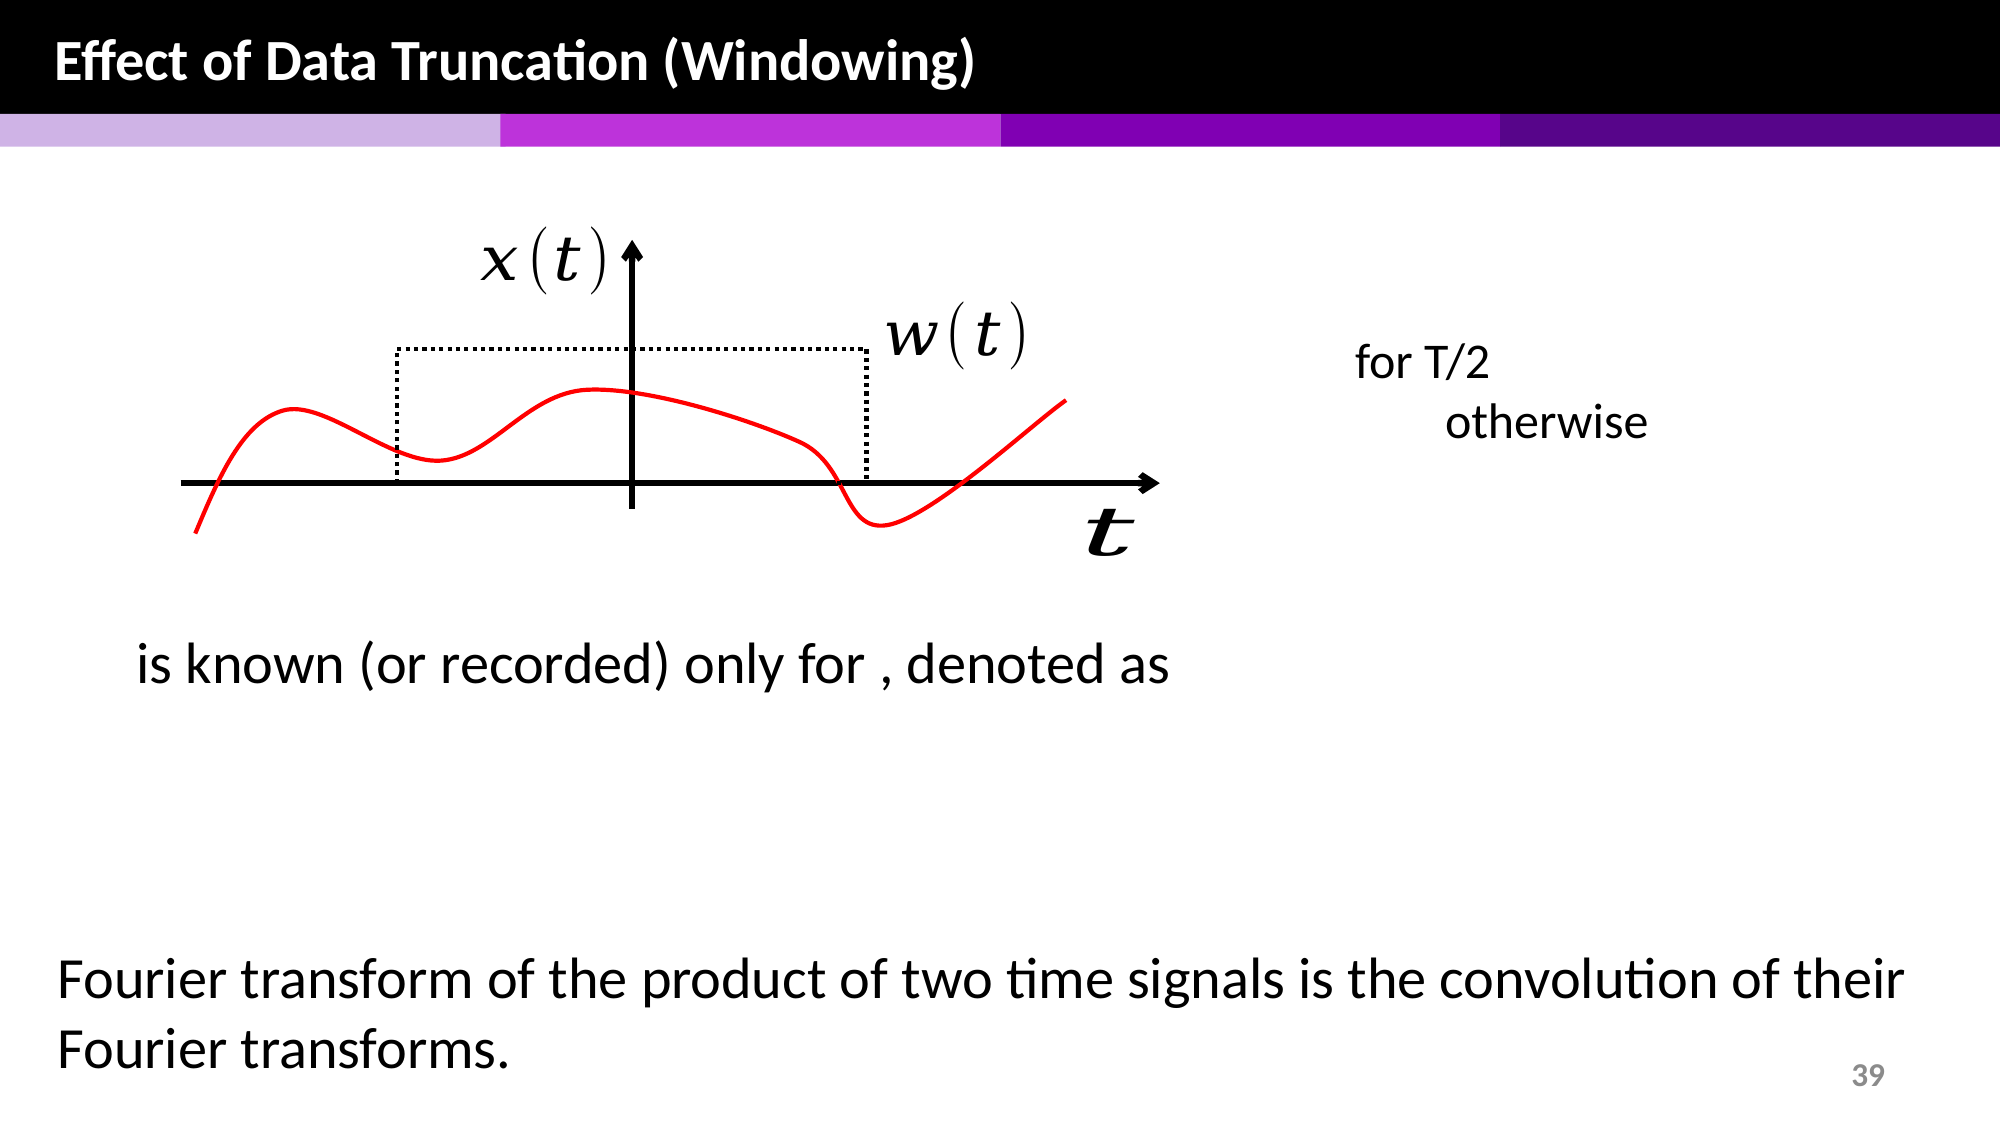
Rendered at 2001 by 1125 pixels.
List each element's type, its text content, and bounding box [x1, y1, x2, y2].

text_box [841, 492, 954, 528]
text_box [395, 347, 627, 482]
text_box [193, 492, 467, 535]
text_box [215, 407, 397, 482]
text_box Fourier transform of the product of two time signals is the convolution of their Fourier transforms. [42, 932, 1952, 1088]
text_box [867, 398, 1068, 482]
text_box [637, 347, 869, 482]
list Effect of Data Truncation (Windowing) [39, 1, 1964, 114]
